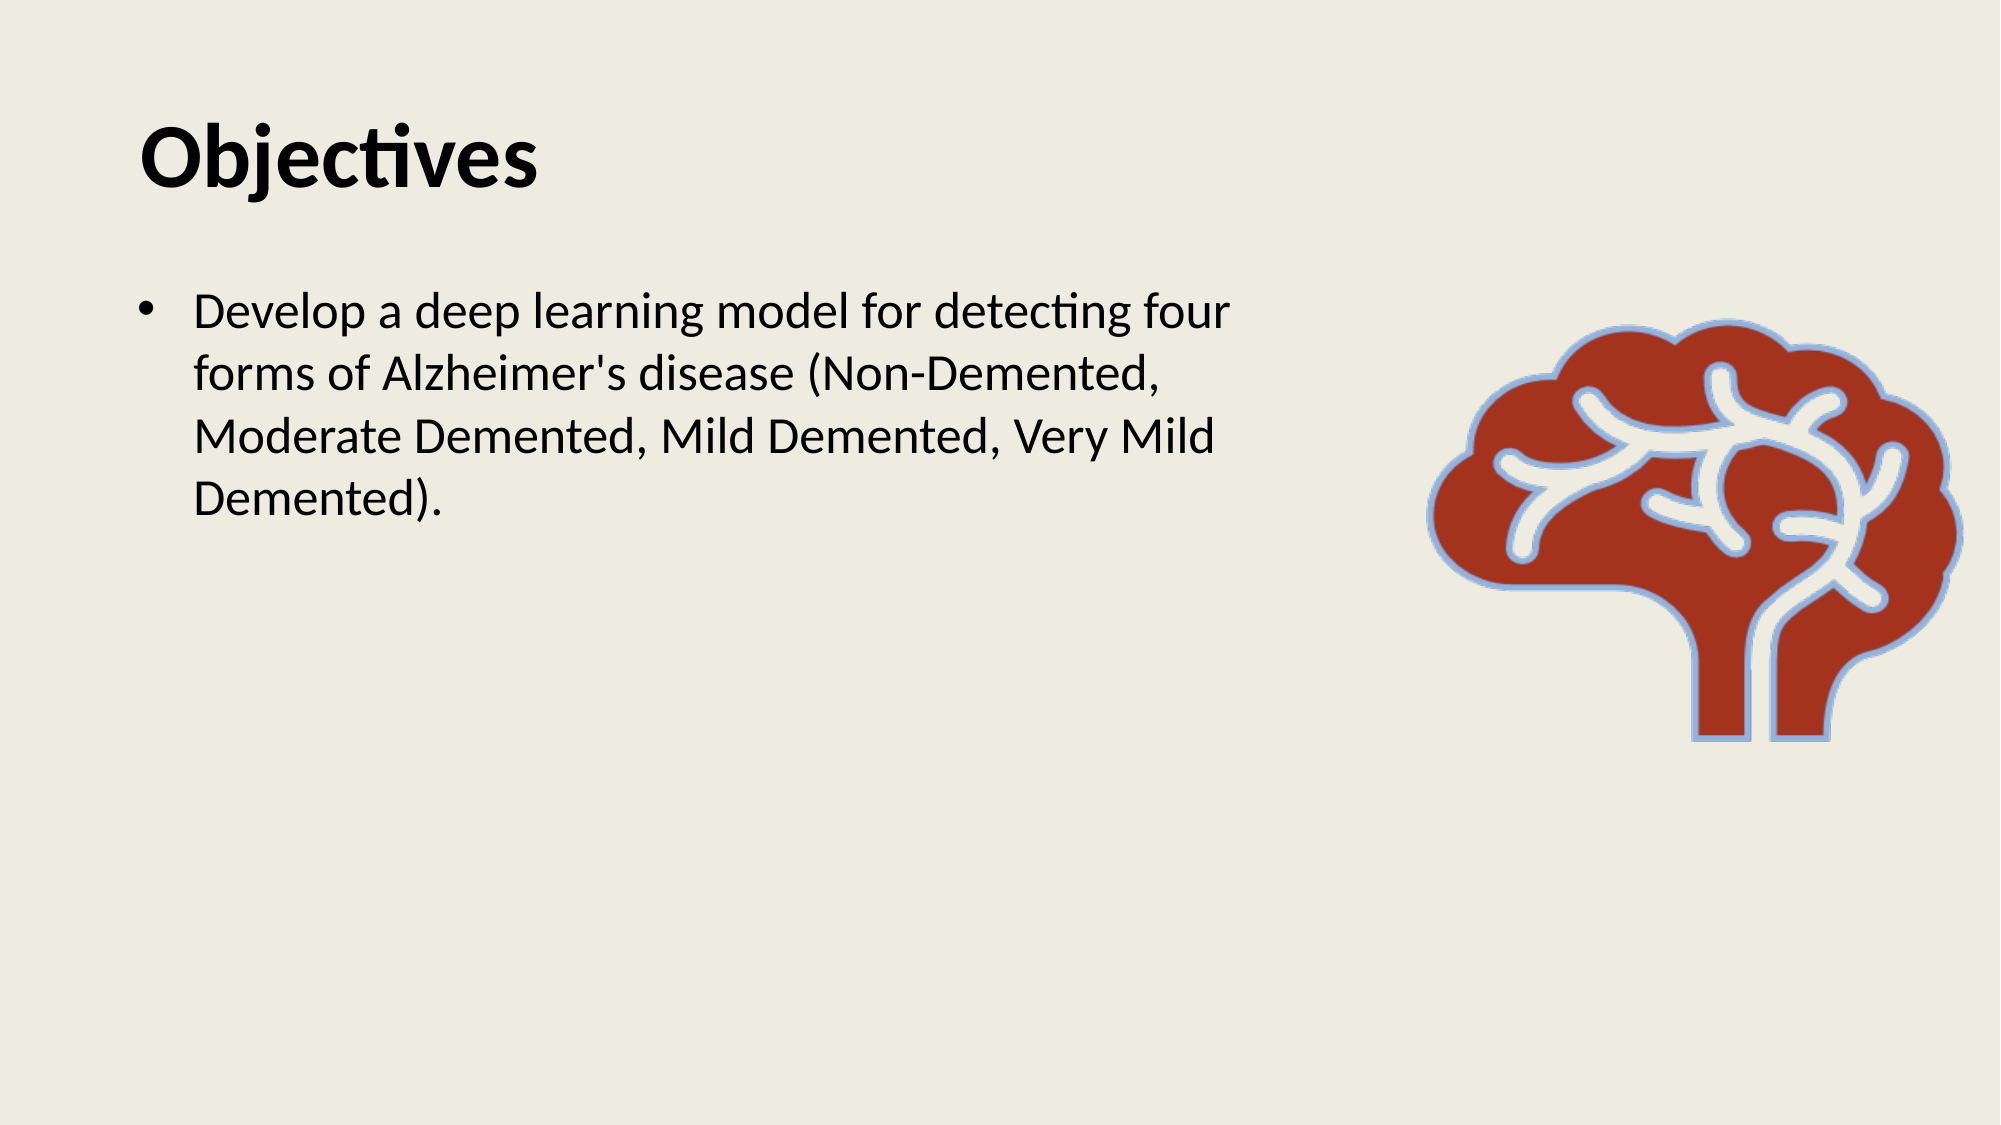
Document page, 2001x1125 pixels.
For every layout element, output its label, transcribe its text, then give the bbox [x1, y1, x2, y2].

list Develop a deep learning model for detecting four forms of Alzheimer's disease (Non-Demented, Moderate Demented, Mild Demented, Very Mild Demented). [122, 268, 1334, 1026]
title Objectives [122, 78, 558, 223]
picture [1377, 238, 2000, 824]
